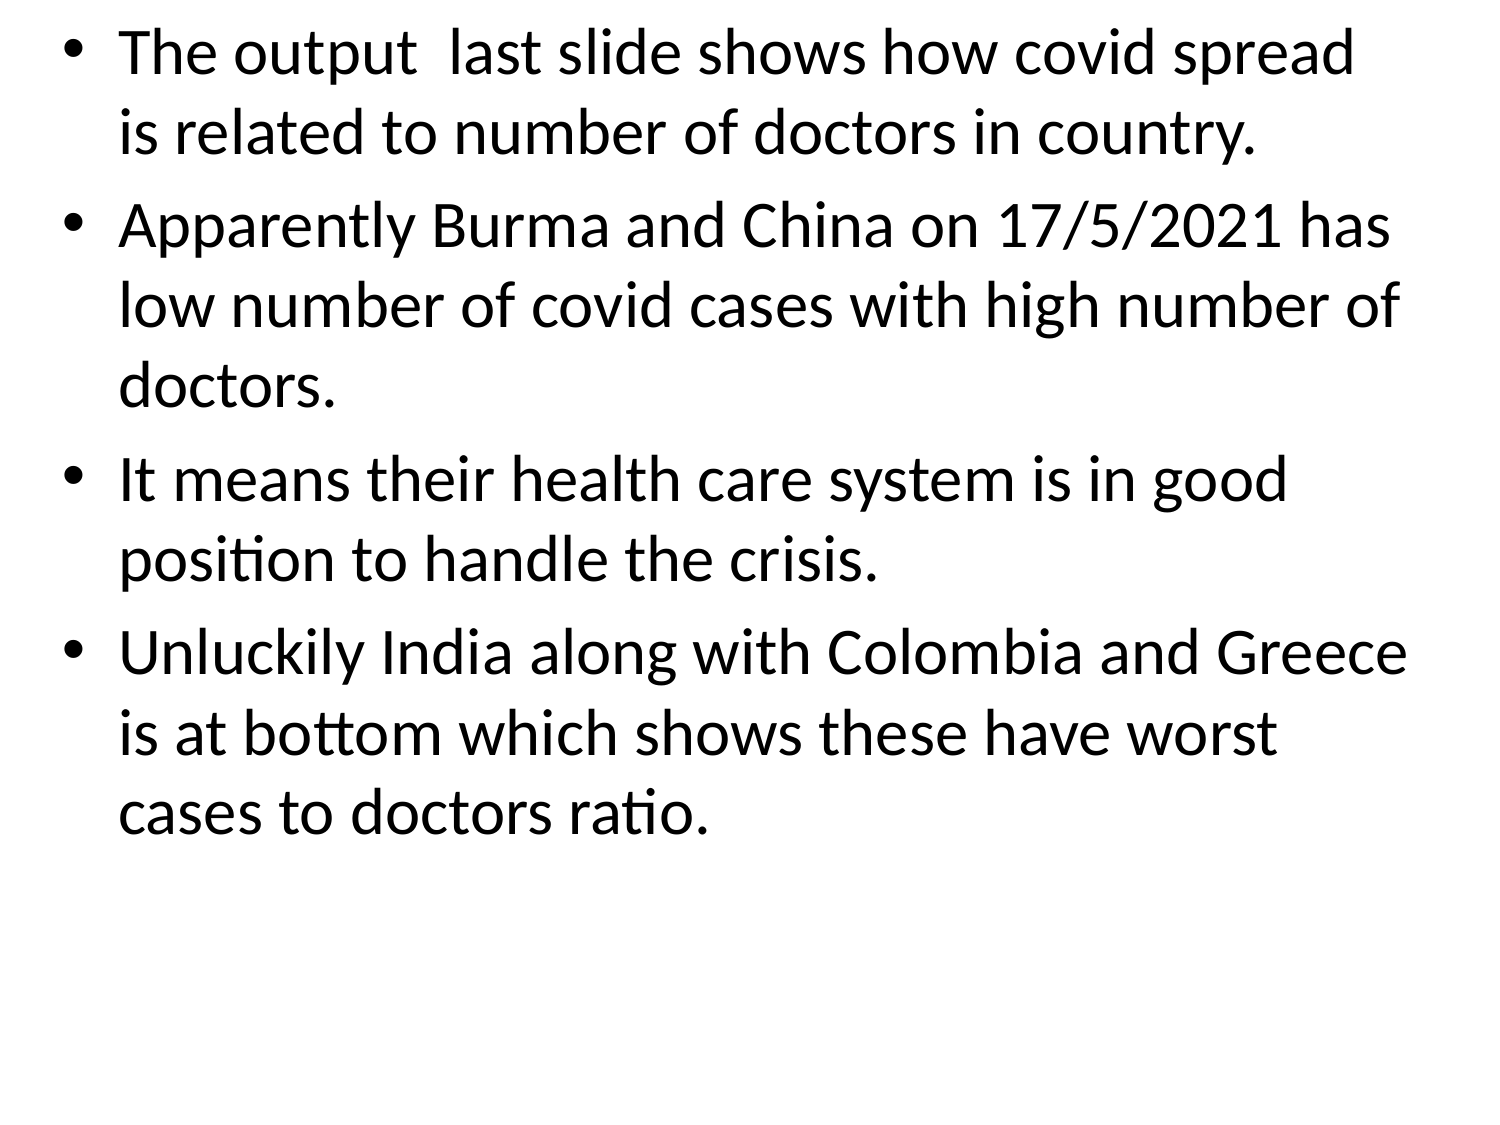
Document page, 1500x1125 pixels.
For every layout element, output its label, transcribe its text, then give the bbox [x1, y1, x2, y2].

list The output last slide shows how covid spread is related to number of doctors in country. Apparently Burma and China on 17/5/2021 has low number of covid cases with high number of doctors. It means their health care system is in good position to handle the crisis. Unluckily India along with Colombia and Greece is at bottom which shows these have worst cases to doctors ratio. [46, 0, 1425, 1043]
